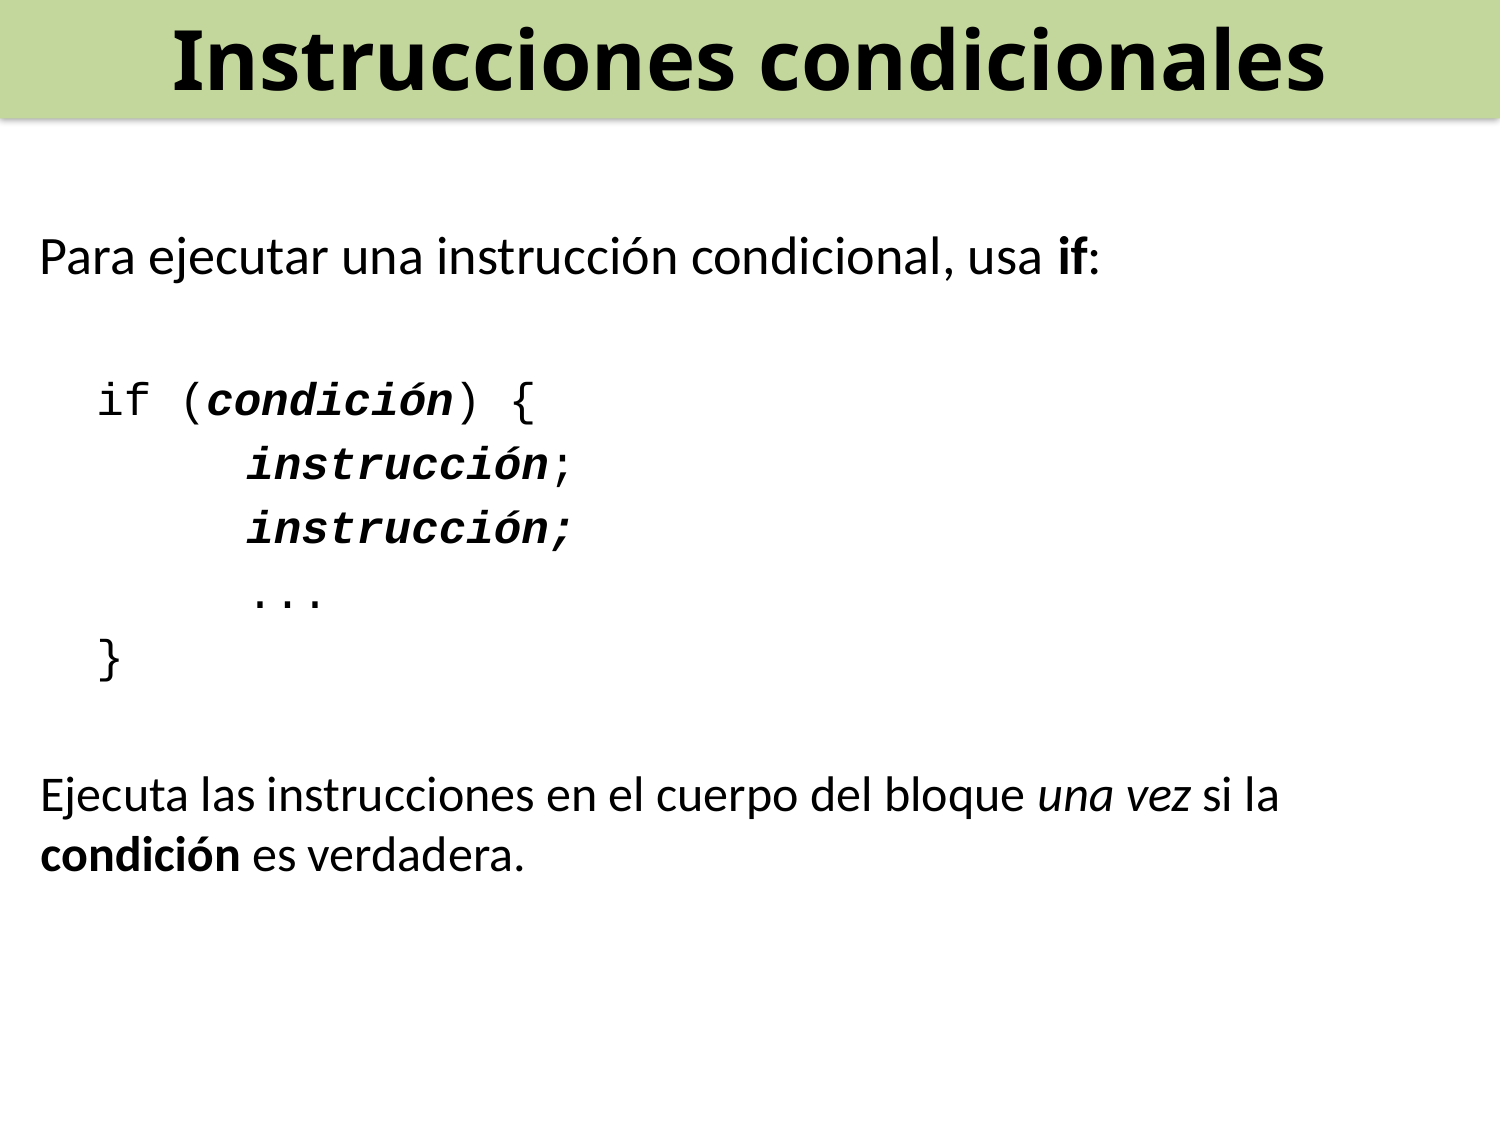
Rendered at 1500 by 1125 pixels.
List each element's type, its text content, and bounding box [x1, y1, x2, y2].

text_box Instrucciones condicionales [0, 0, 1500, 122]
text_box Para ejecutar una instrucción condicional, usa if: if (condición) { instrucción; instrucción; ... } Ejecuta las instrucciones en el cuerpo del bloque una vez si la condición es verdadera. [24, 212, 1475, 1063]
